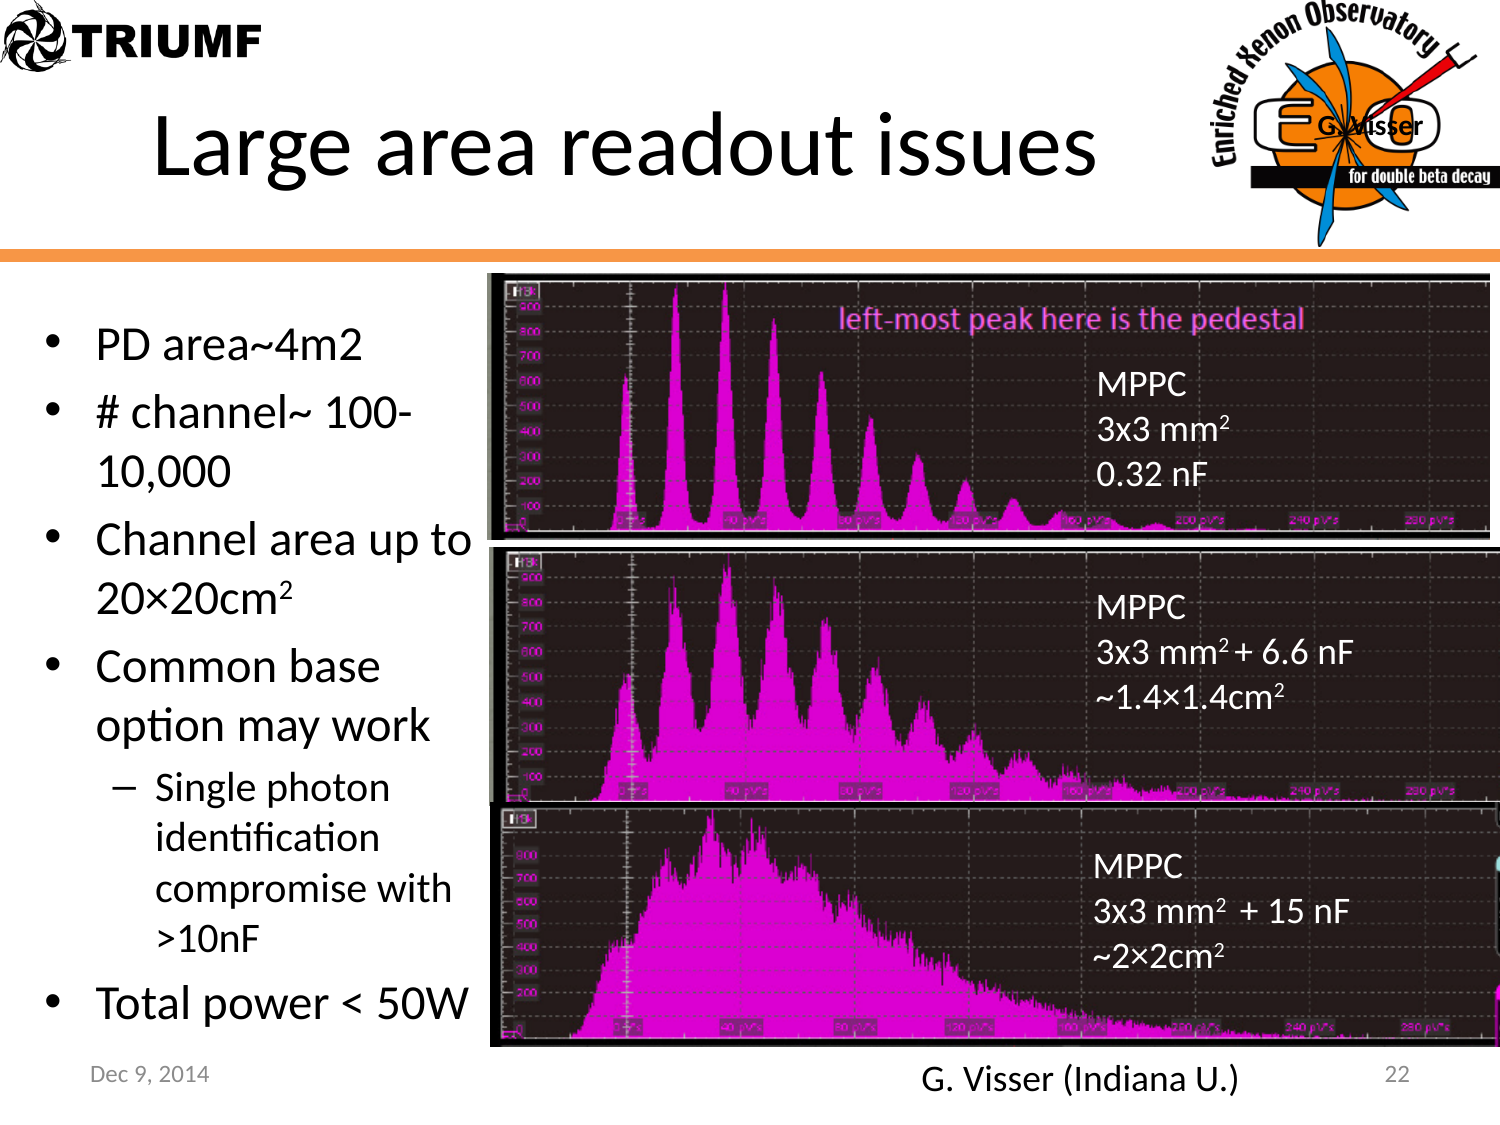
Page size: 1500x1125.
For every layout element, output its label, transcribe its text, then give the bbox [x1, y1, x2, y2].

text_box G. Visser [1302, 102, 1439, 149]
list PD area~4m2 # channel~ 100-10,000 Channel area up to 20×20cm2 Common base option may work Single photon identification compromise with >10nF Total power < 50W [29, 303, 485, 1047]
slide_number 22 [1255, 1054, 1425, 1103]
picture [487, 273, 1490, 540]
title Large area readout issues [41, 45, 1211, 233]
picture [488, 547, 1500, 1047]
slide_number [75, 1042, 425, 1103]
picture [0, 0, 261, 72]
text_box G. Visser (Indiana U.) [906, 1054, 1255, 1106]
picture [1210, 0, 1500, 247]
